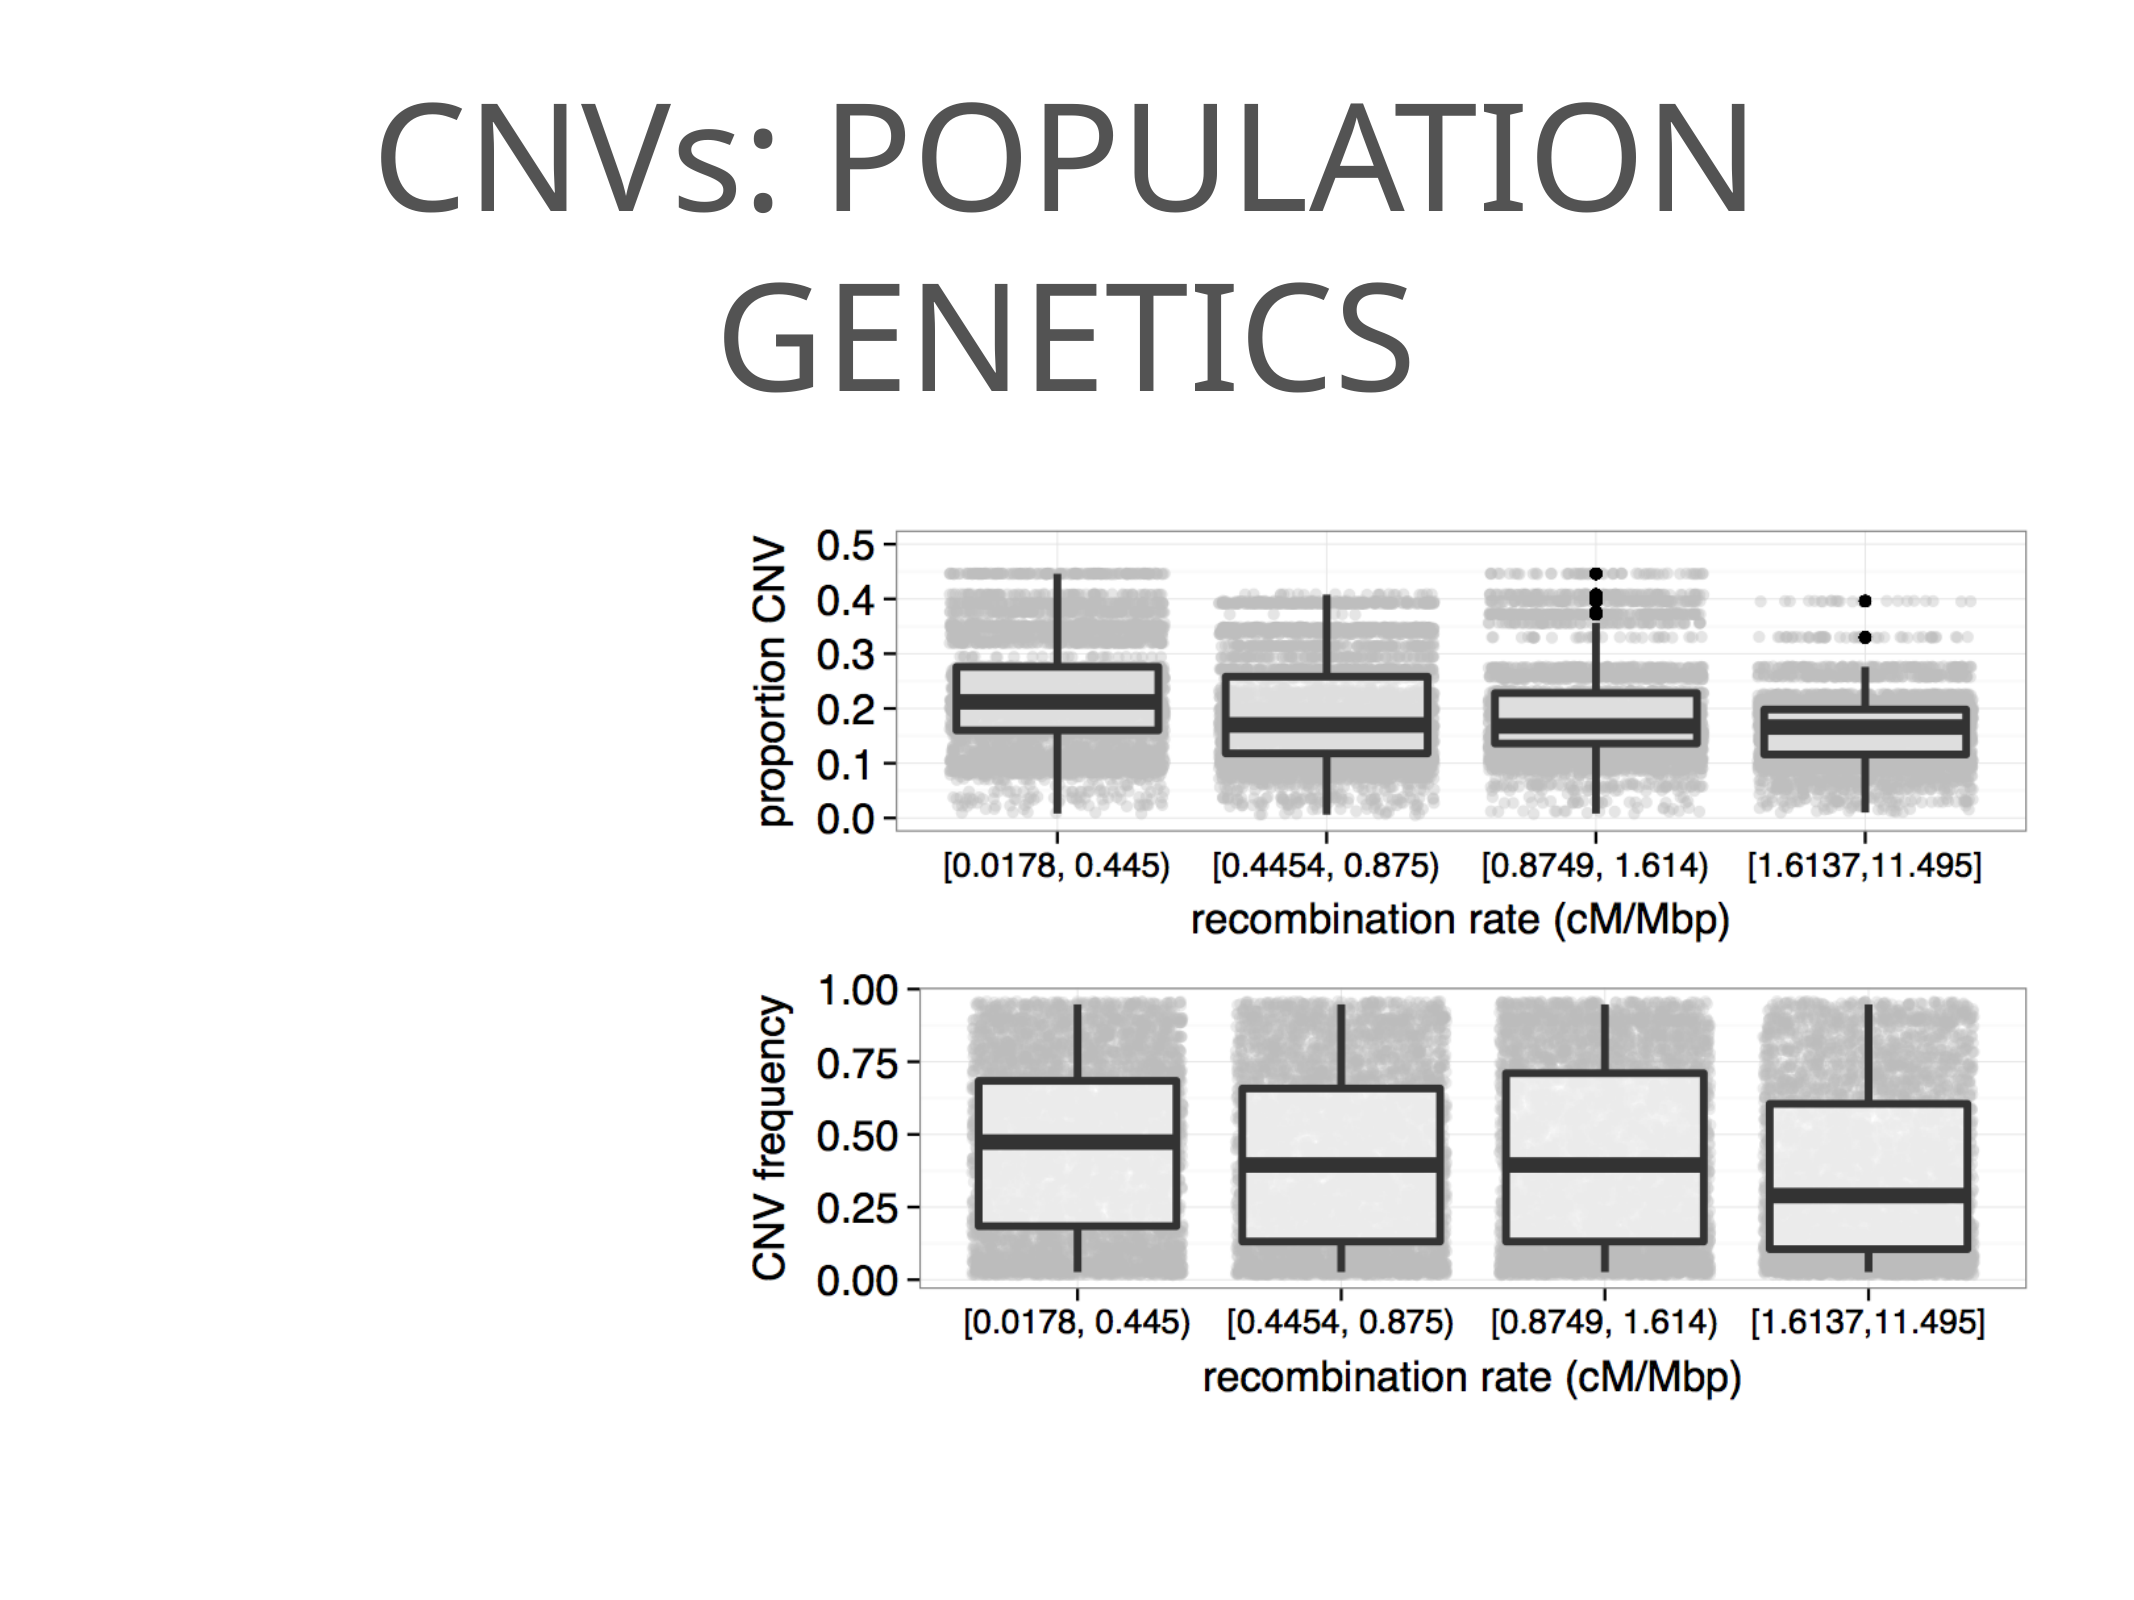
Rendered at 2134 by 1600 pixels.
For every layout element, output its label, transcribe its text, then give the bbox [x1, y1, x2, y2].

title CNVs: Population genetics [57, 41, 2076, 443]
picture [730, 509, 2053, 1420]
